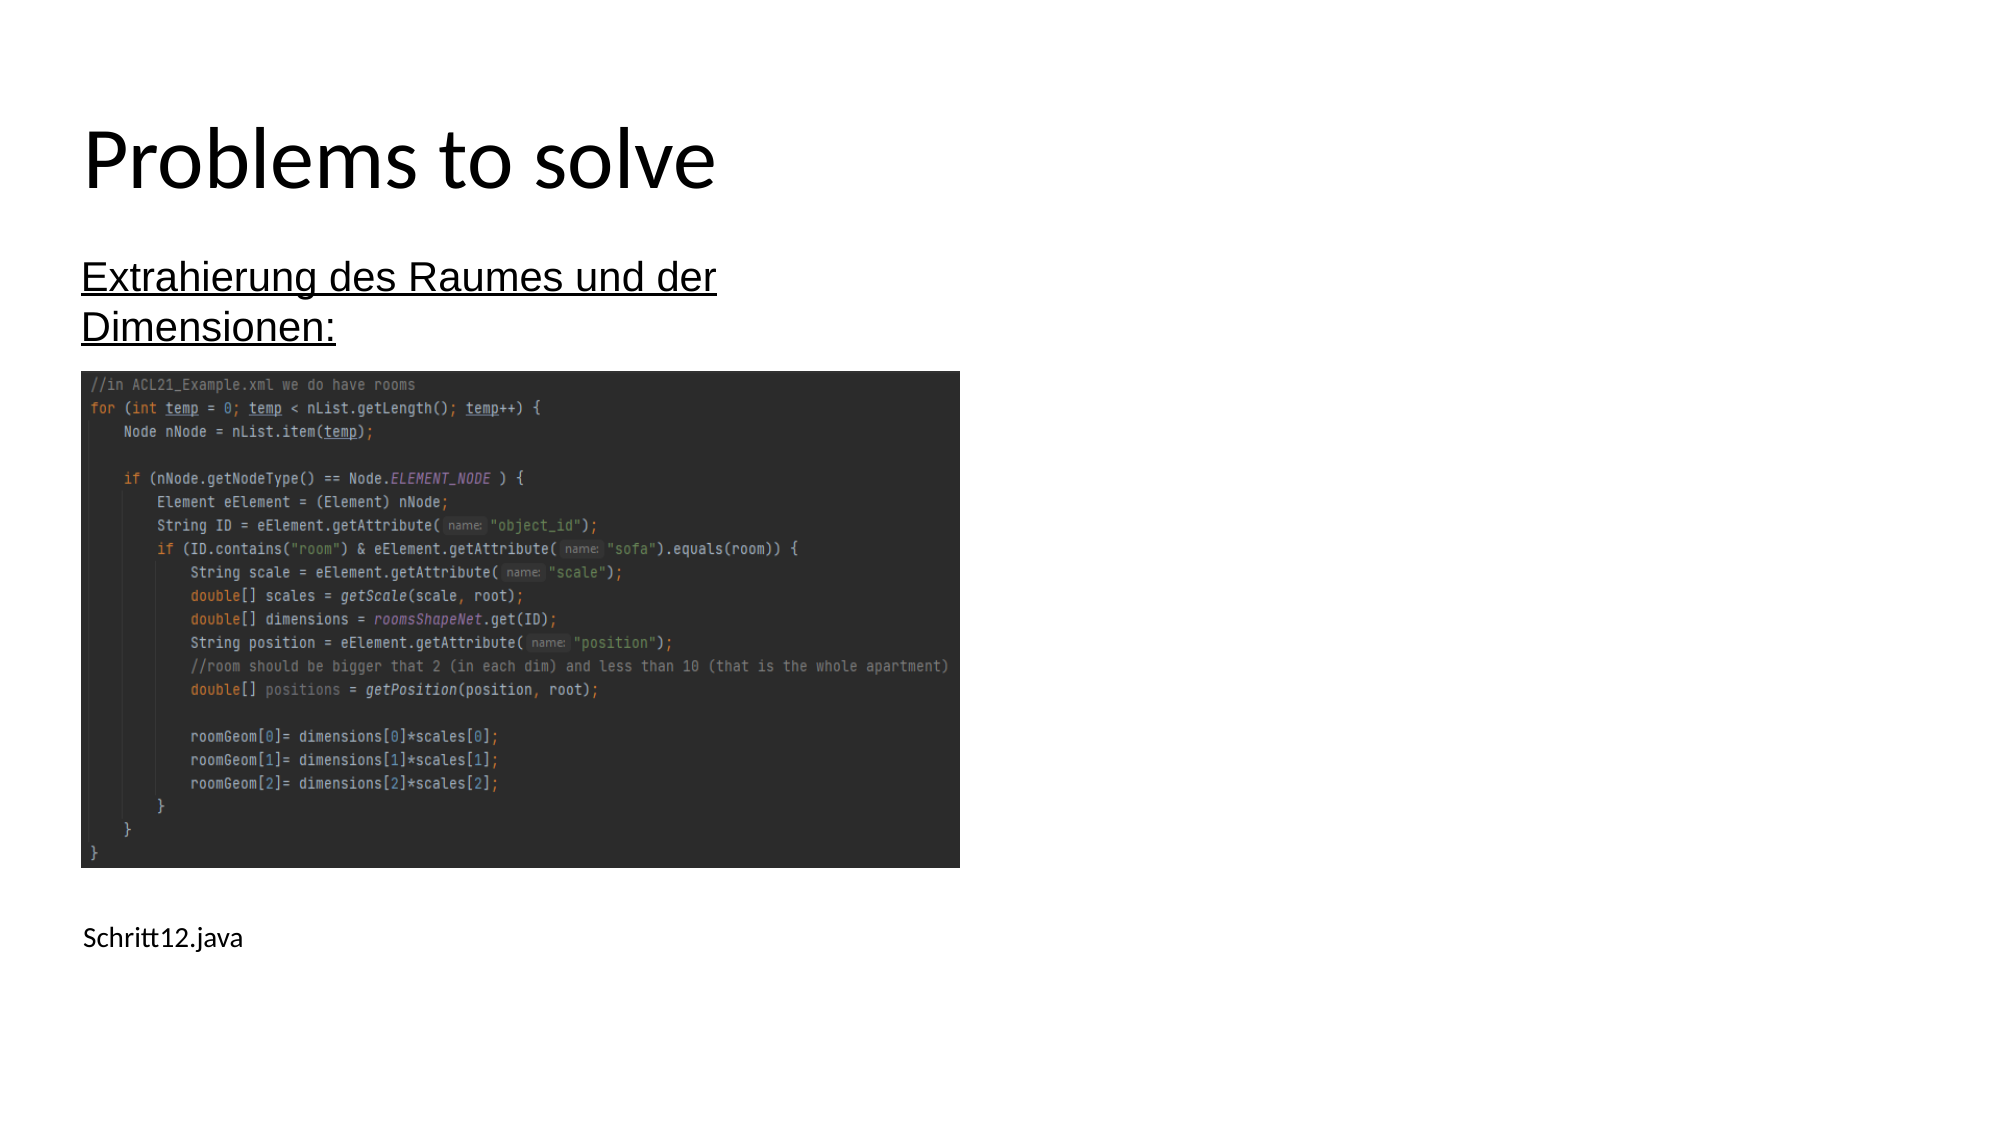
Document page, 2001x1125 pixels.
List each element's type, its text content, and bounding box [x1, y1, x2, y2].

title Problems to solve [68, 97, 1932, 223]
text_box Schritt12.java [68, 902, 718, 968]
picture [81, 371, 960, 868]
text_box Extrahierung des Raumes und der Dimensionen: [65, 241, 932, 357]
